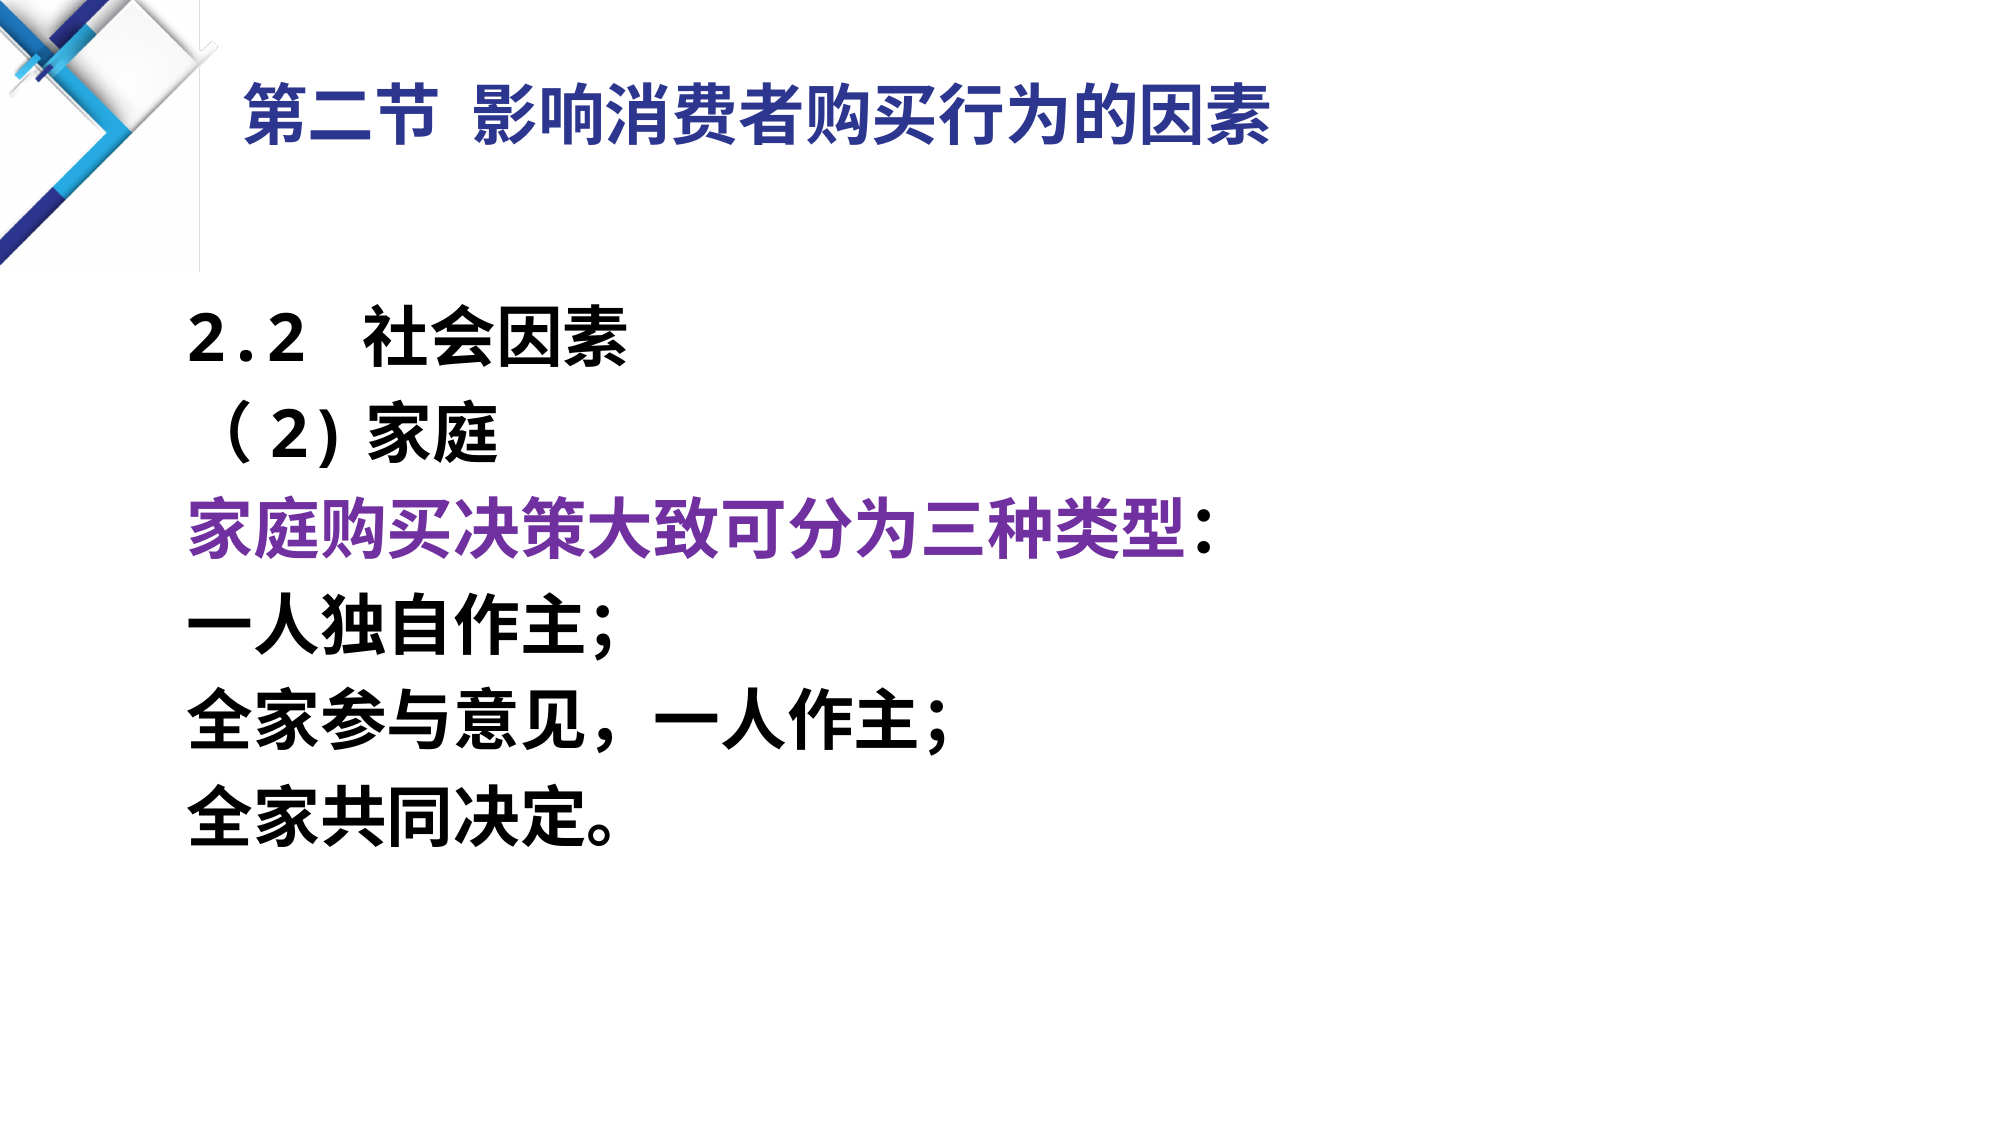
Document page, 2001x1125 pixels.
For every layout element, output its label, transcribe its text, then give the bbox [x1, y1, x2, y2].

text_box 第二节 影响消费者购买行为的因素 [226, 65, 1288, 161]
picture [0, 0, 220, 272]
title 2.2 社会因素 （2)家庭 家庭购买决策大致可分为三种类型： 一人独自作主； 全家参与意见，一人作主； 全家共同决定。 [171, 271, 1800, 1040]
